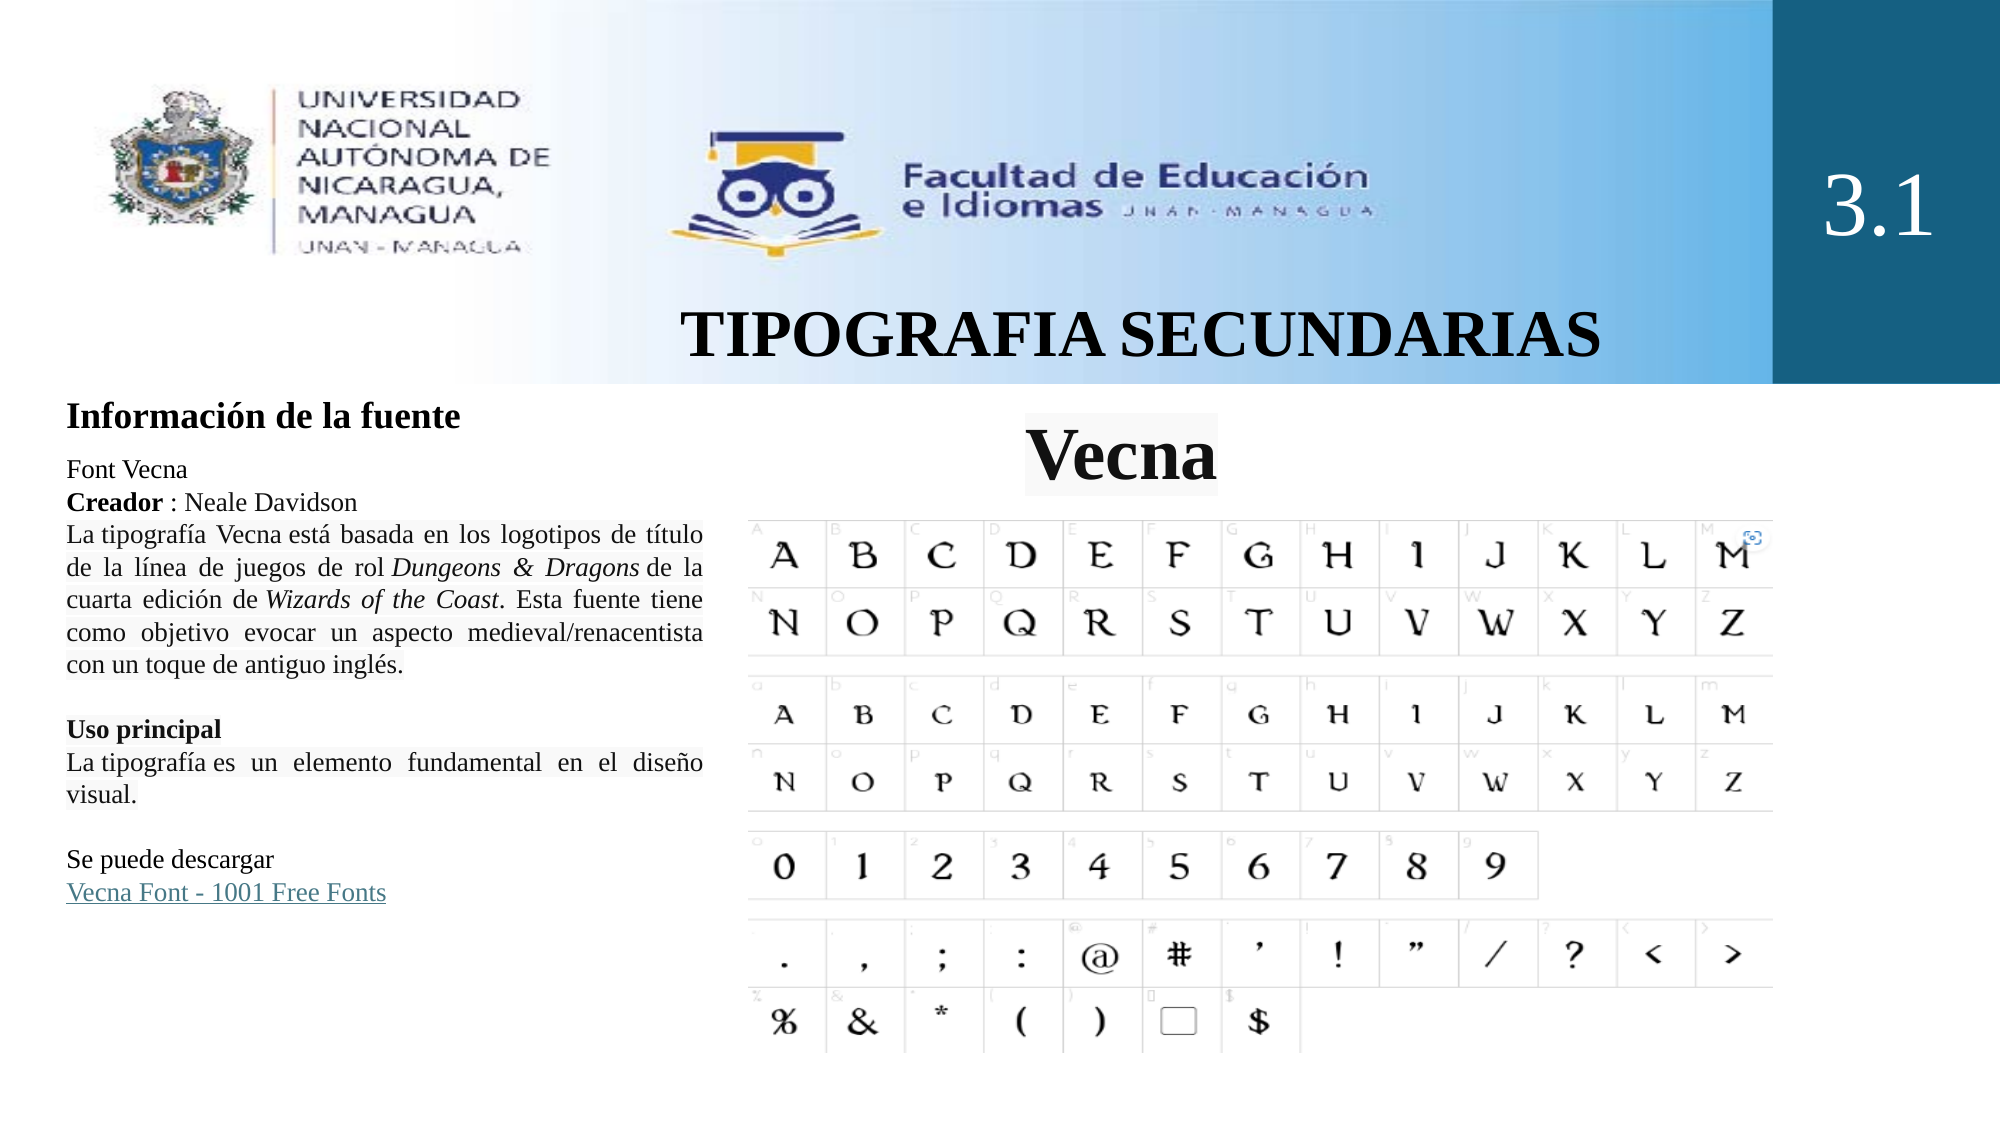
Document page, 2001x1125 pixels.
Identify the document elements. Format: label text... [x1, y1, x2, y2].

picture [0, 0, 2000, 385]
text_box Información de la fuente [51, 385, 498, 444]
text_box Vecna [1010, 397, 1368, 503]
text_box Font Vecna Creador : Neale Davidson La tipografía Vecna está basada en los logotipos de título de la línea de juegos de rol Dungeons & Dragons de la cuarta edición de Wizards of the Coast. Esta fuente tiene como objetivo evocar un aspecto medieval/renacentista con un toque de antiguo inglés. Uso principal La tipografía es un elemento fundamental en el diseño visual. Se puede descargar Vecna Font - 1001 Free Fonts [51, 444, 718, 914]
picture [748, 519, 1774, 1053]
